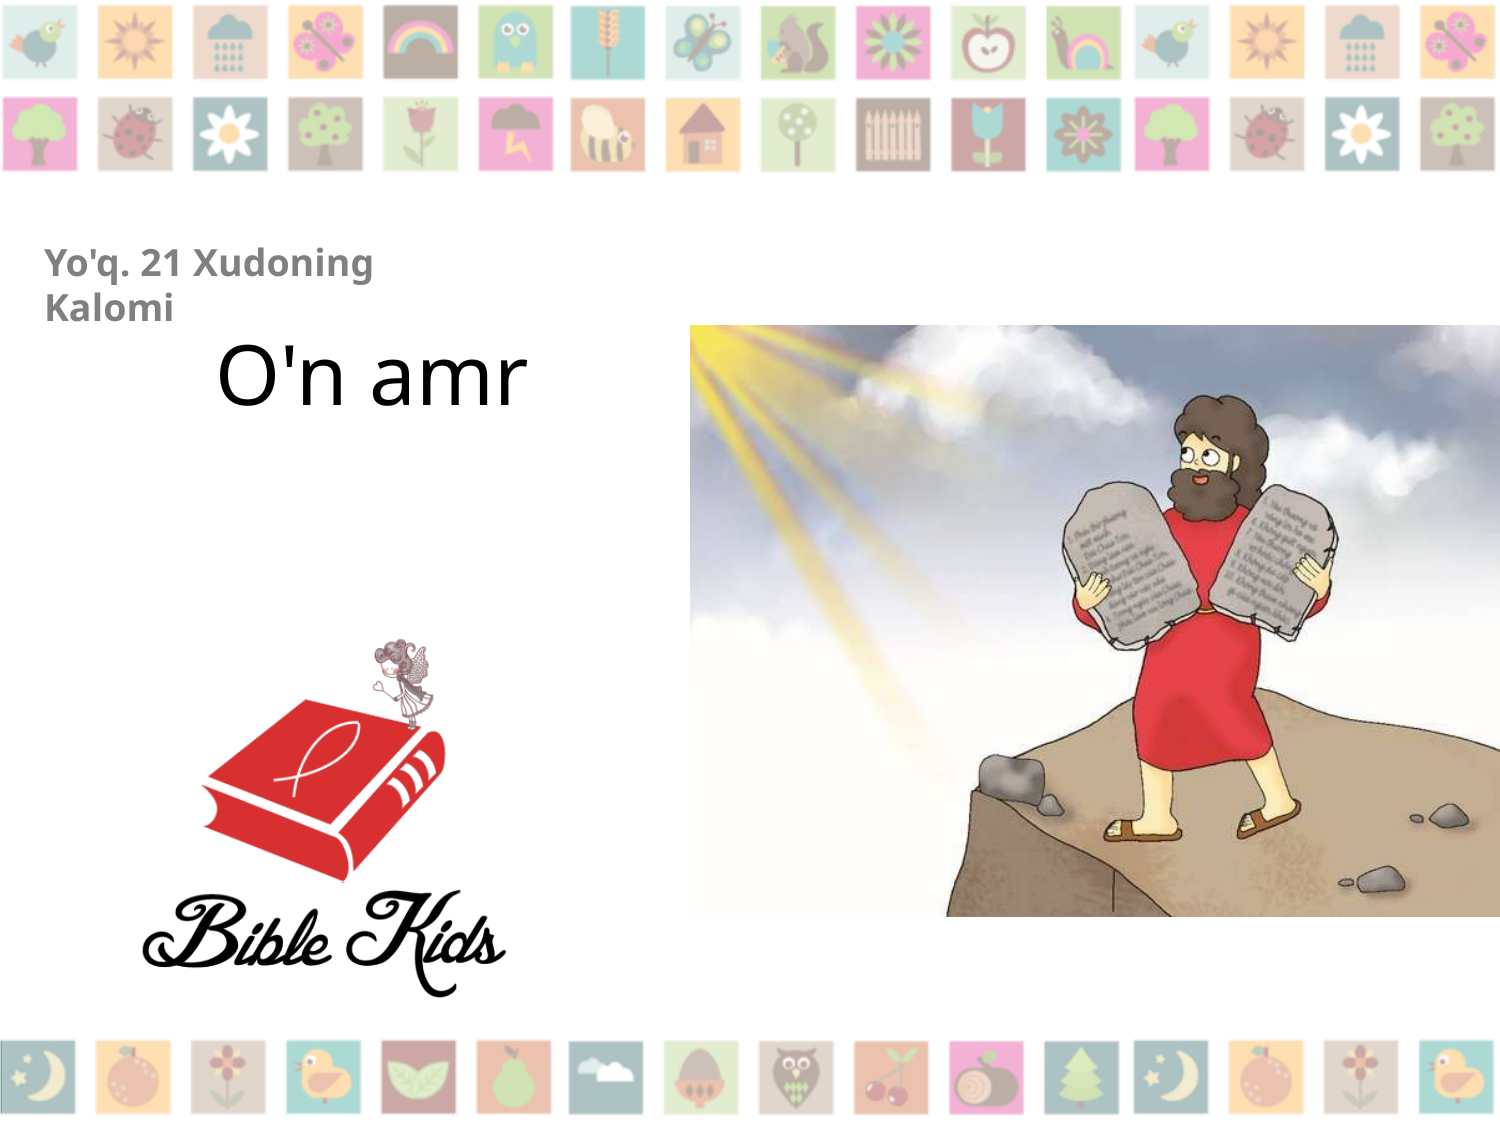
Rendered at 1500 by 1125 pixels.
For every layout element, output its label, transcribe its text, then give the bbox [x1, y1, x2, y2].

picture [690, 324, 1500, 918]
text_box Yo'q. 21 Xudoning Kalomi [29, 231, 514, 314]
text_box O'n amr [29, 314, 715, 430]
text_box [0, 3, 1500, 181]
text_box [0, 1028, 1500, 1118]
picture [117, 600, 544, 1027]
